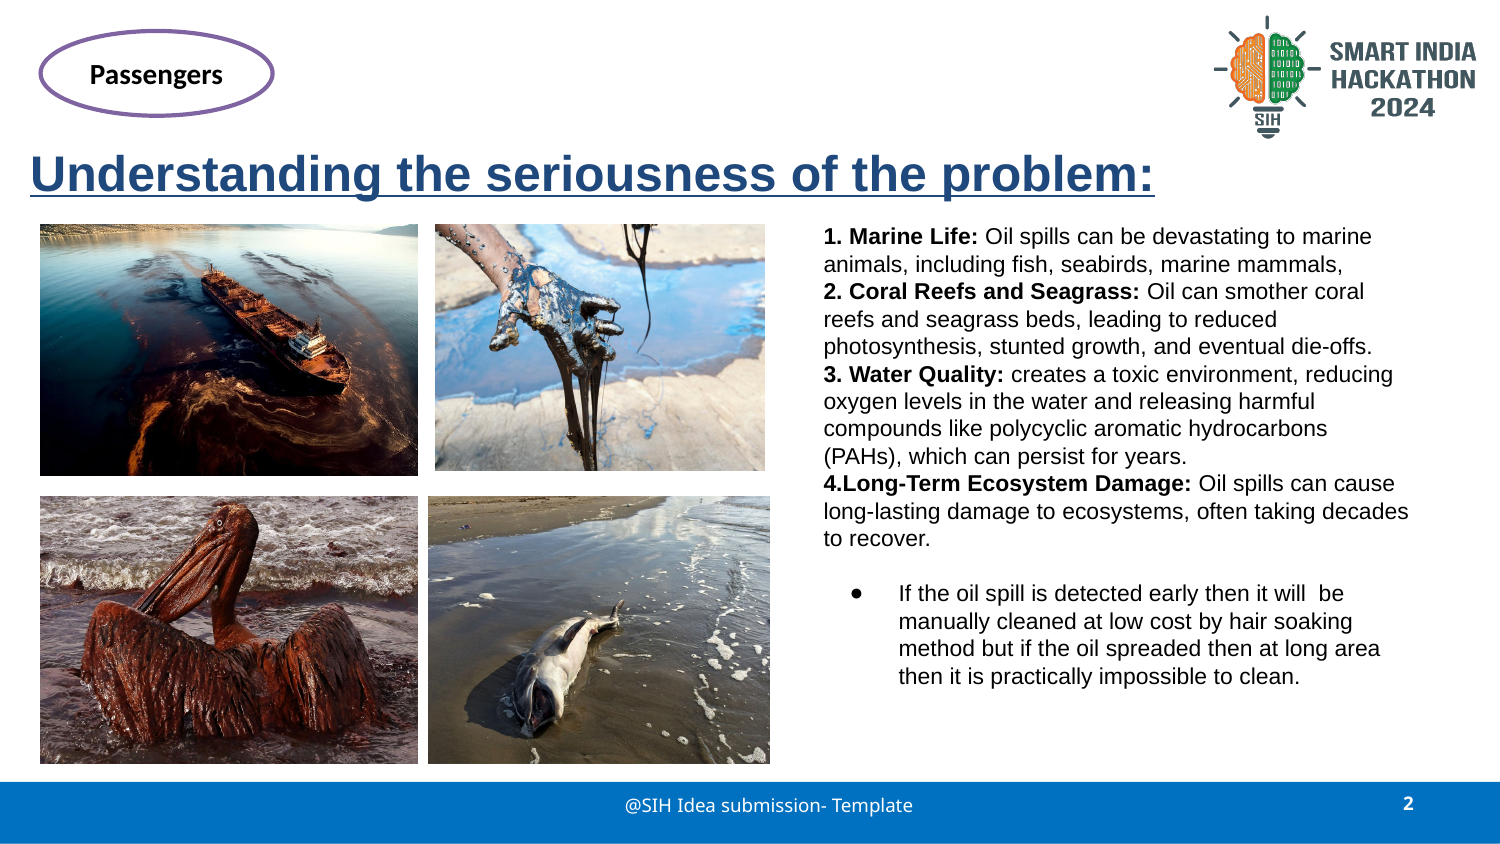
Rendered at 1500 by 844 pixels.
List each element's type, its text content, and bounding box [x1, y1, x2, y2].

picture [428, 496, 770, 764]
slide_number ‹#› [1074, 782, 1425, 827]
text_box 1. Marine Life: Oil spills can be devastating to marine animals, including fish, seabirds, marine mammals, 2. Coral Reefs and Seagrass: Oil can smother coral reefs and seagrass beds, leading to reduced photosynthesis, stunted growth, and eventual die-offs. 3. Water Quality: creates a toxic environment, reducing oxygen levels in the water and releasing harmful compounds like polycyclic aromatic hydrocarbons (PAHs), which can persist for years. 4.Long-Term Ecosystem Damage: Oil spills can cause long-lasting damage to ecosystems, often taking decades to recover. If the oil spill is detected early then it will be manually cleaned at low cost by hair soaking method but if the oil spreaded then at long area then it is practically impossible to clean. [808, 206, 1425, 764]
picture [40, 223, 418, 476]
text_box Passengers [40, 30, 273, 116]
text_box Understanding the seriousness of the problem: [18, 136, 1180, 355]
picture [40, 496, 418, 764]
picture [435, 223, 766, 472]
footer @SIH Idea submission- Template [571, 782, 967, 827]
text_box [0, 781, 1500, 844]
picture [1205, 9, 1483, 152]
